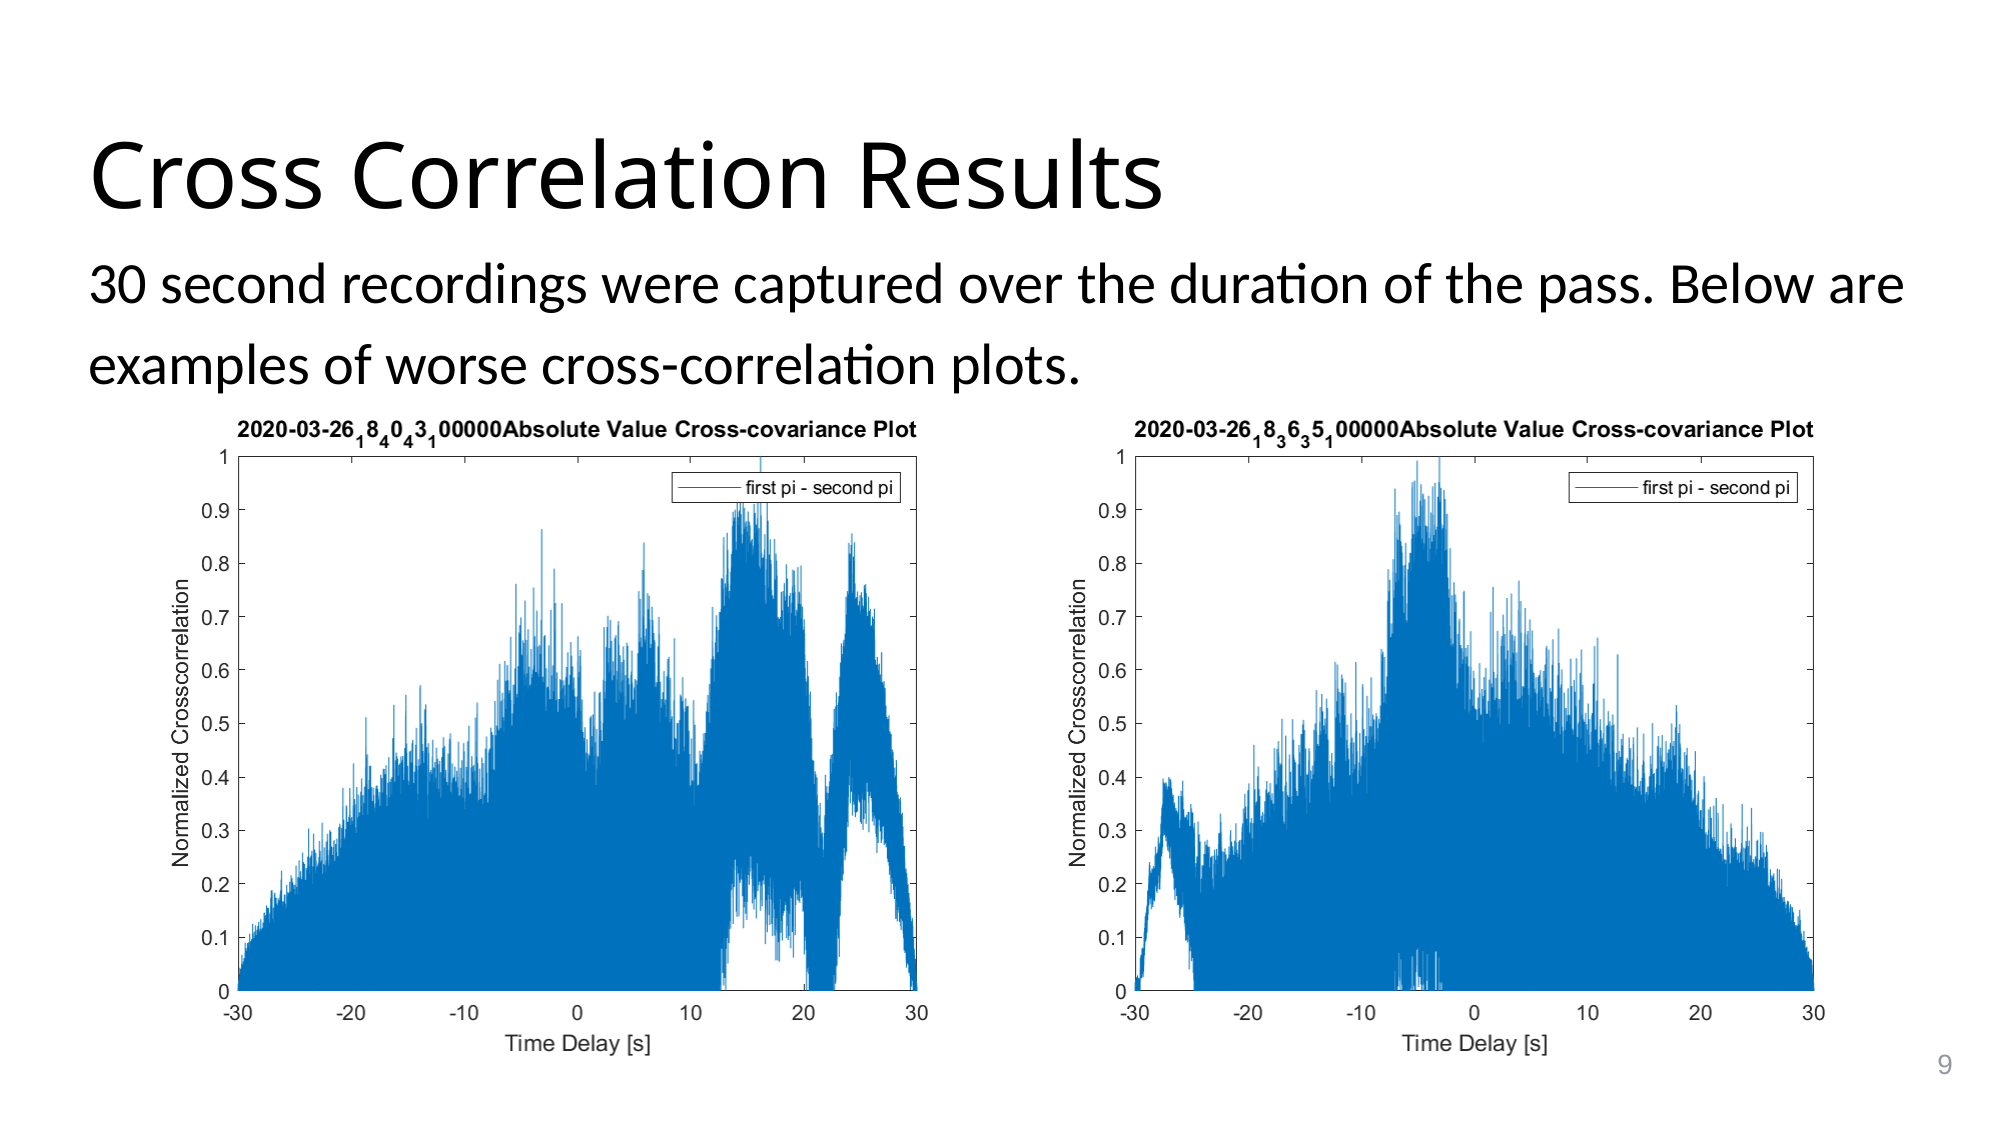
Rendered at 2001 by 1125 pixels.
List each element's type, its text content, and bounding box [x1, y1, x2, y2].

title Cross Correlation Results [68, 97, 1932, 215]
list 30 second recordings were captured over the duration of the pass. Below are examples of worse cross-correlation plots. [68, 215, 1932, 963]
picture [1021, 407, 1897, 1063]
slide_number 9 [1853, 1019, 1974, 1106]
picture [124, 407, 1000, 1063]
